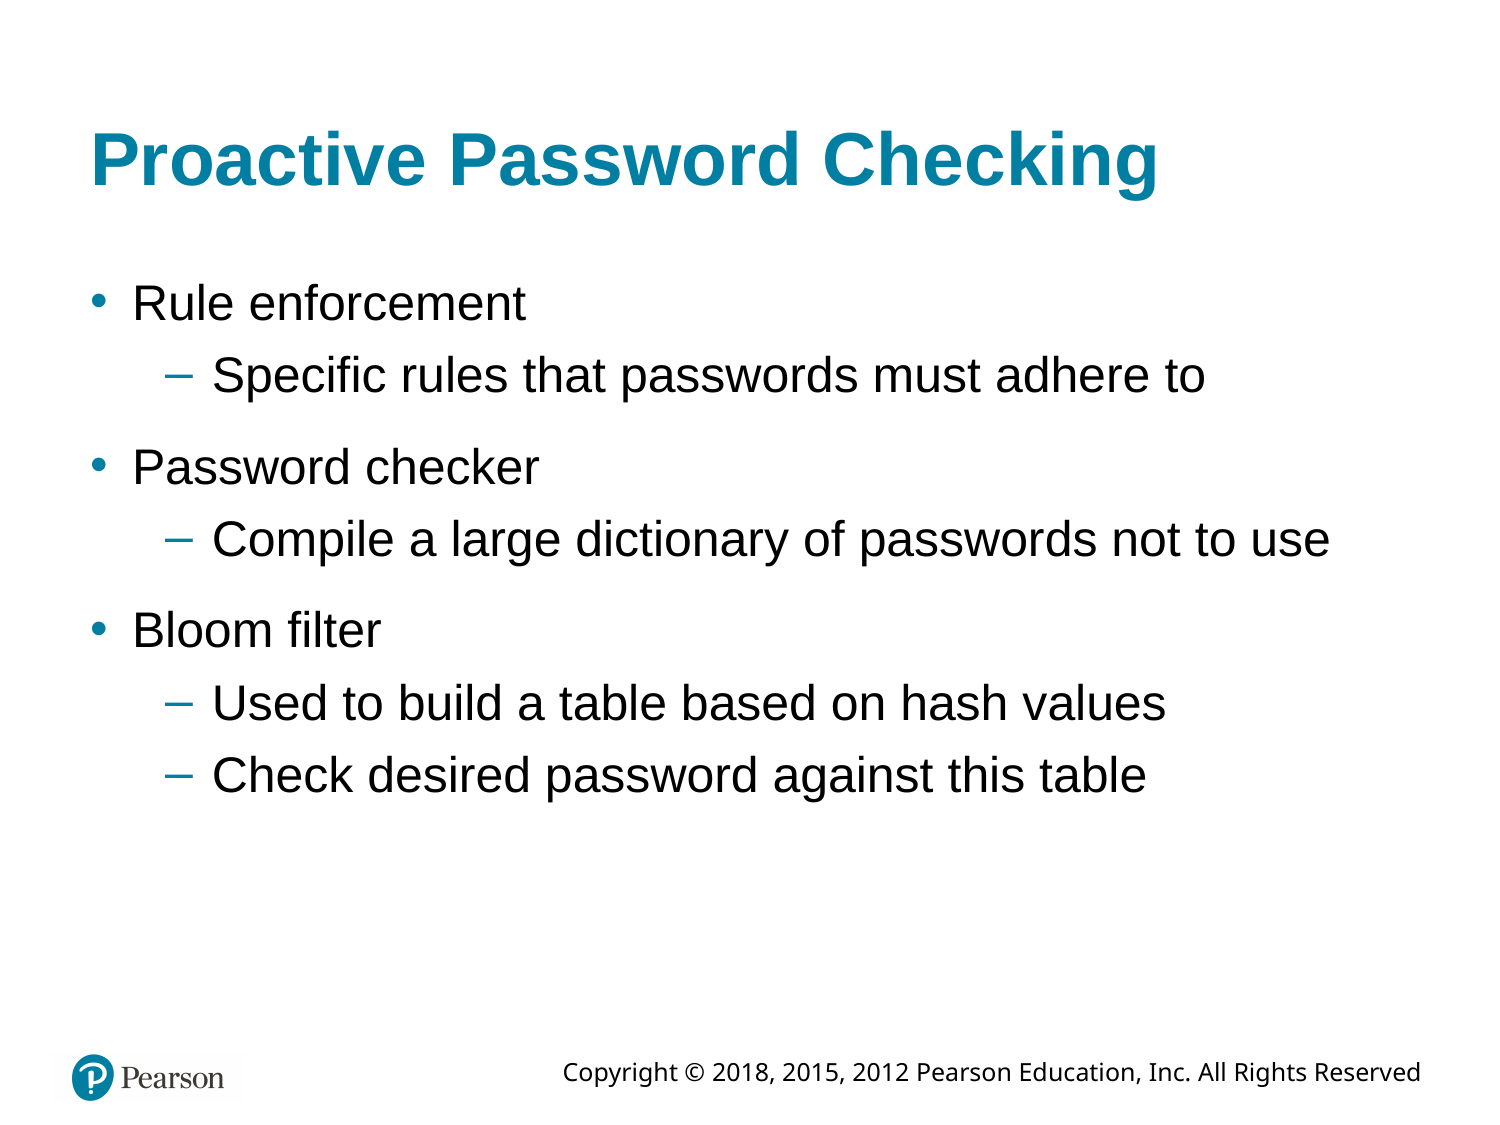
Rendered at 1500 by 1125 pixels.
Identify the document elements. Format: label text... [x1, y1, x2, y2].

title Proactive Password Checking [75, 35, 1425, 216]
picture [51, 1053, 245, 1102]
list Rule enforcement Specific rules that passwords must adhere to Password checker Compile a large dictionary of passwords not to use Bloom filter Used to build a table based on hash values Check desired password against this table [75, 255, 1425, 1008]
